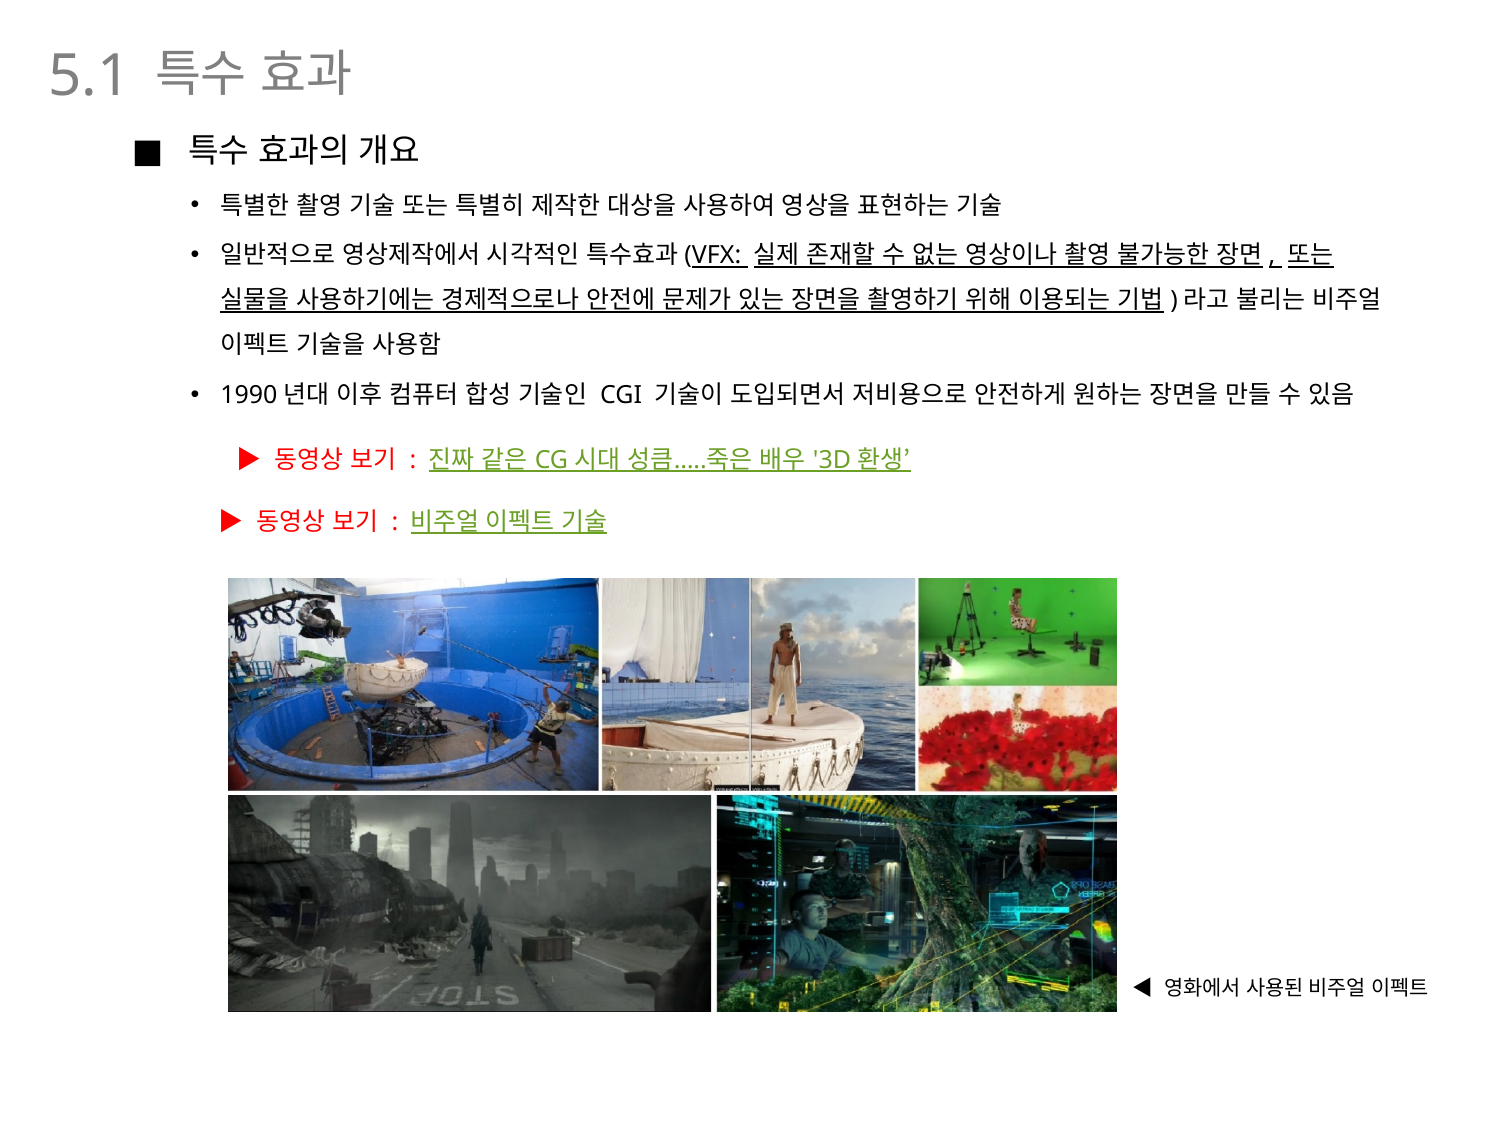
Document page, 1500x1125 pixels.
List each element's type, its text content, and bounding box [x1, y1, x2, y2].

picture [227, 578, 1117, 1012]
text_box ▶ 동영상 보기 : 진짜 같은 CG 시대 성큼…..죽은 배우 '3D 환생’ [221, 435, 926, 487]
text_box [0, 0, 1500, 75]
text_box ◀ 영화에서 사용된 비주얼 이펙트 [1121, 967, 1444, 1007]
text_box ▶ 동영상 보기 : 비주얼 이펙트 기술 [203, 497, 622, 549]
list 특수 효과의 개요 특별한 촬영 기술 또는 특별히 제작한 대상을 사용하여 영상을 표현하는 기술 일반적으로 영상제작에서 시각적인 특수효과(VFX: 실제 존재할 수 없는 영상이나 촬영 불가능한 장면, 또는 실물을 사용하기에는 경제적으로나 안전에 문제가 있는 장면을 촬영하기 위해 이용되는 기법)라고 불리는 비주얼 이펙트 기술을 사용함 1990년대 이후 컴퓨터 합성 기술인 CGI 기술이 도입되면서 저비용으로 안전하게 원하는 장면을 만들 수 있음 [116, 101, 1400, 870]
text_box 5.1 [41, 75, 184, 130]
text_box 특수 효과 [184, 75, 858, 127]
